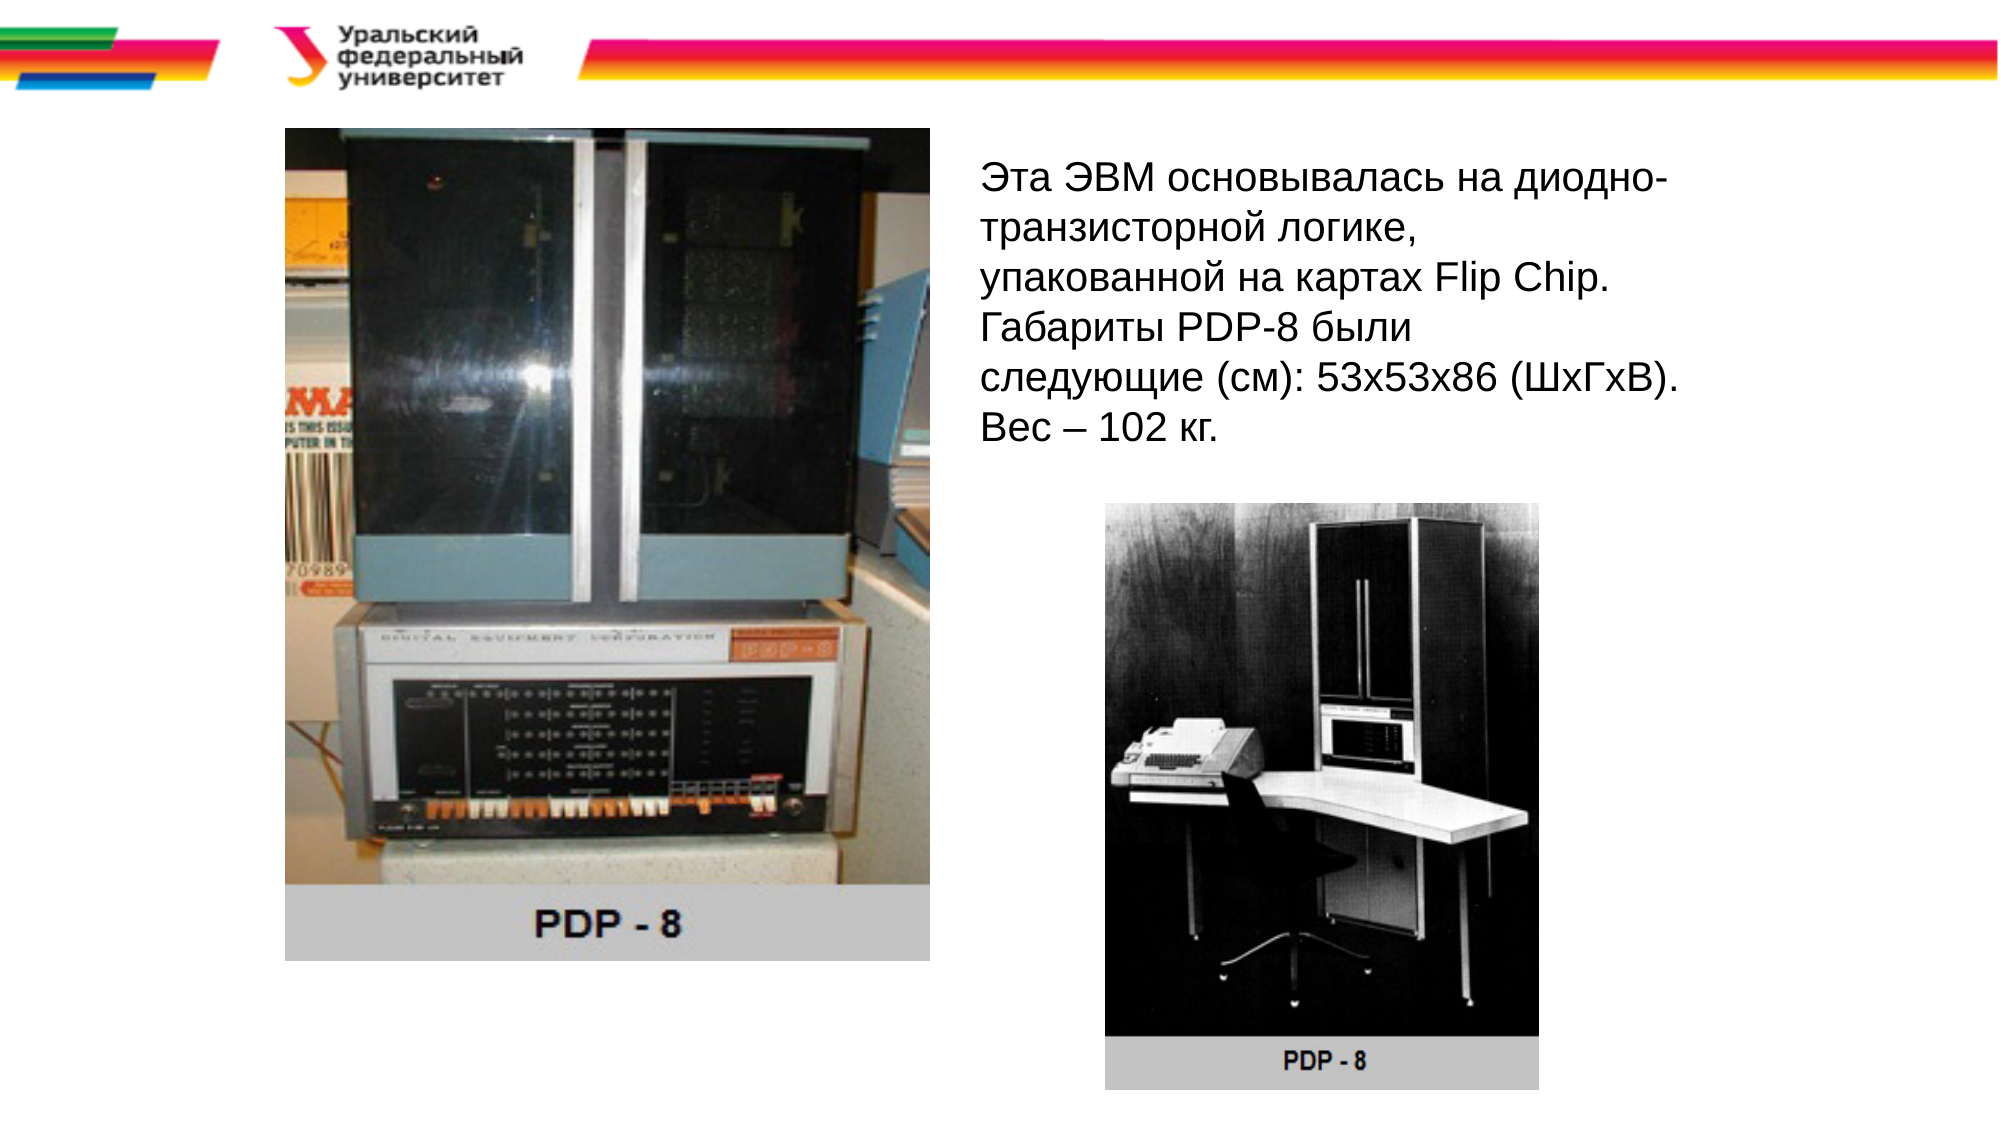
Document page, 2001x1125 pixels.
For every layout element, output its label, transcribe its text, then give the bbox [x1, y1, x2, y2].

picture [284, 128, 930, 962]
picture [0, 0, 2000, 105]
picture [1105, 503, 1540, 1091]
text_box Эта ЭВМ основывалась на диодно-транзисторной логике, упакованной на картах Flip Chip. Габариты PDP-8 были следующие (см): 53х53х86 (ШхГхВ). Вес – 102 кг. [964, 142, 1715, 458]
